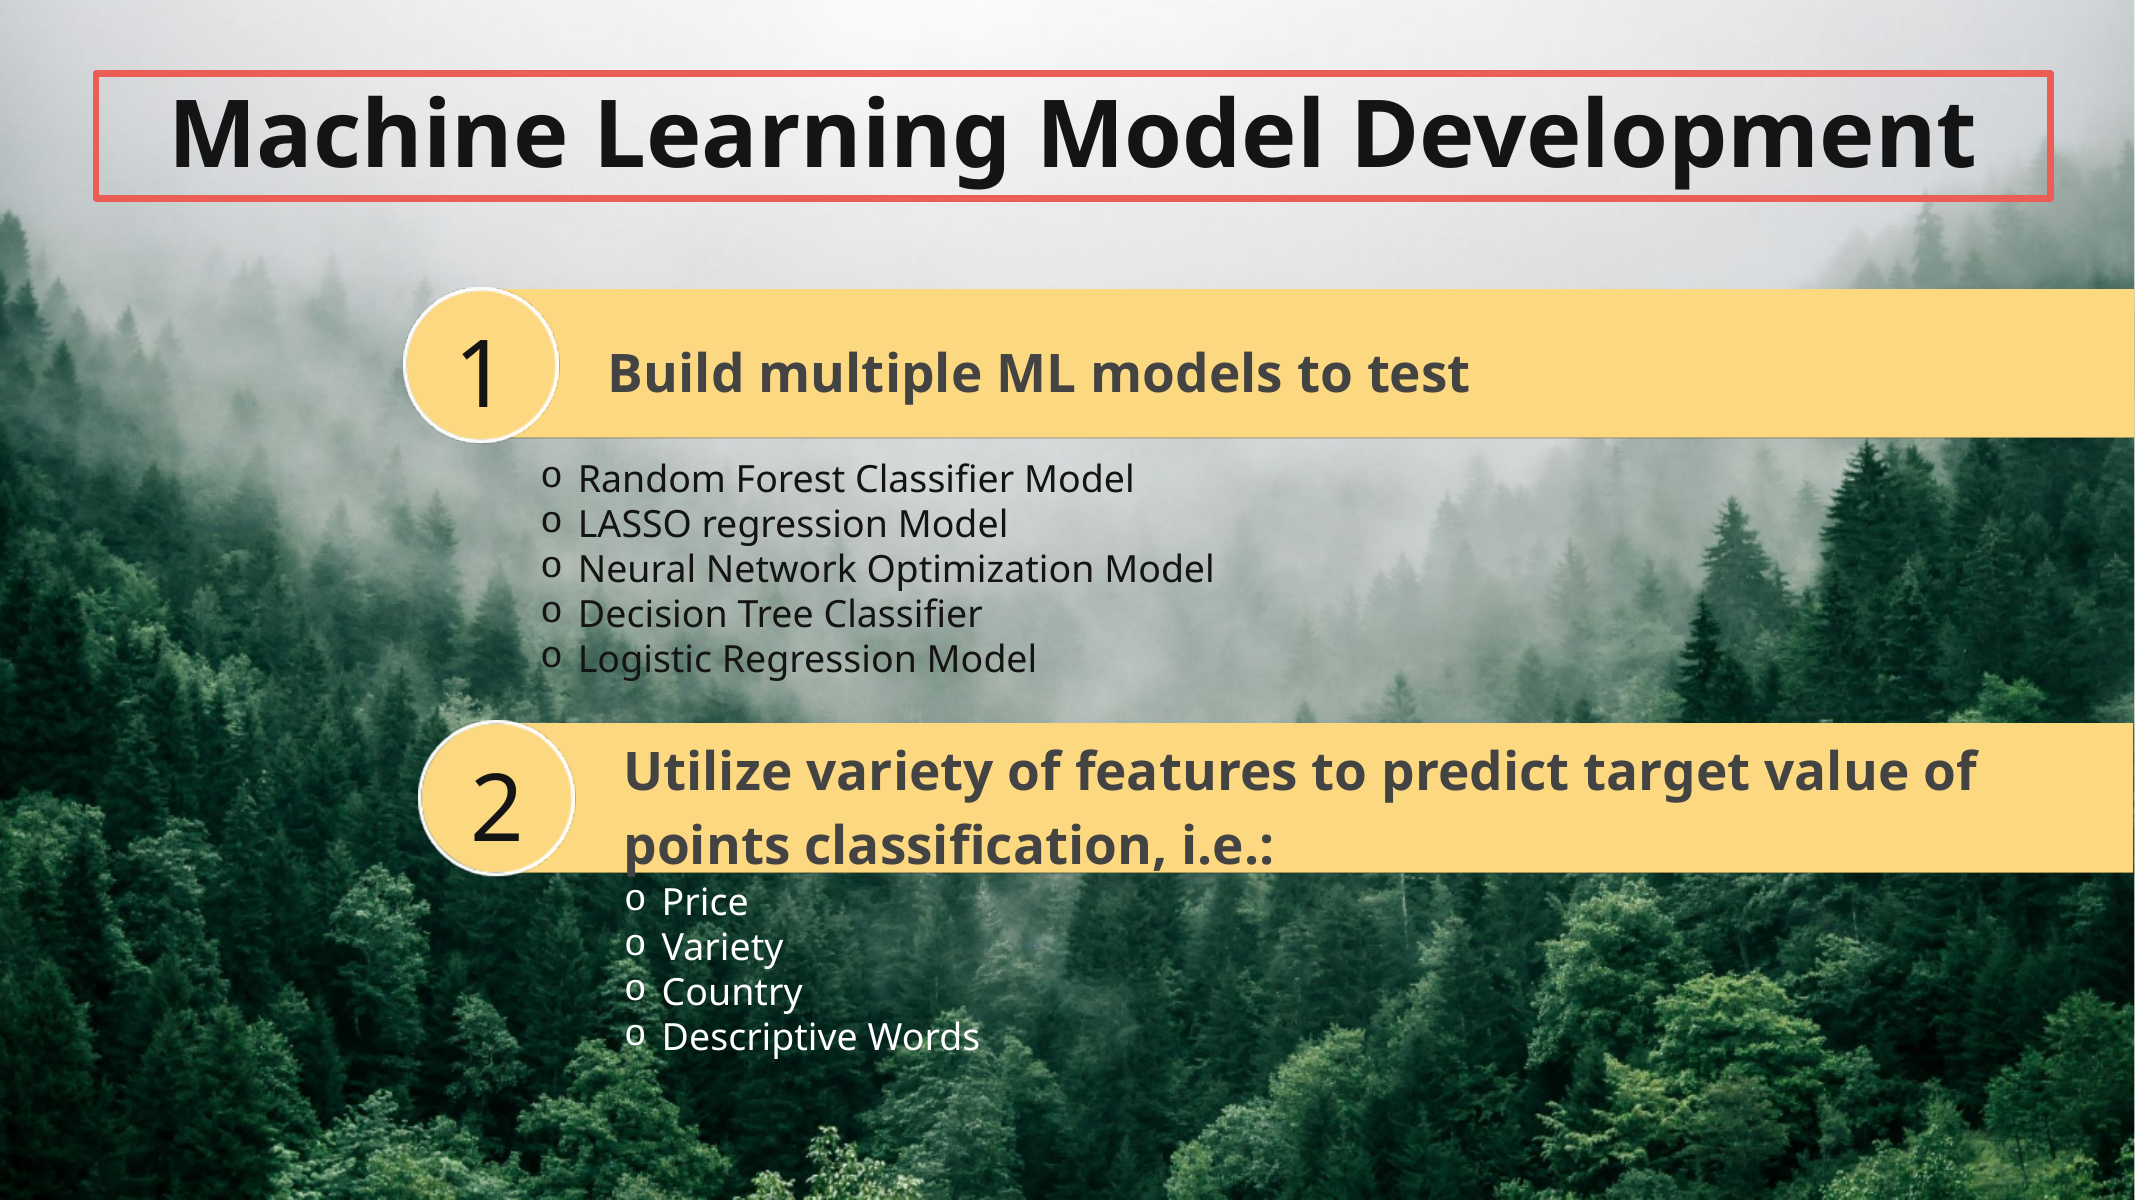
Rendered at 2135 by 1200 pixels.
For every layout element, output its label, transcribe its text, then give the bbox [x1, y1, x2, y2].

text_box Machine Learning Model Development [95, 73, 2051, 199]
text_box Utilize variety of features to predict target value of points classification, i.e.: [607, 711, 2089, 720]
text_box Price Variety Country Descriptive Words [608, 889, 1381, 1058]
text_box Random Forest Classifier Model LASSO regression Model Neural Network Optimization Model Decision Tree Classifier Logistic Regression Model [524, 454, 1621, 680]
picture [0, 0, 2135, 1200]
